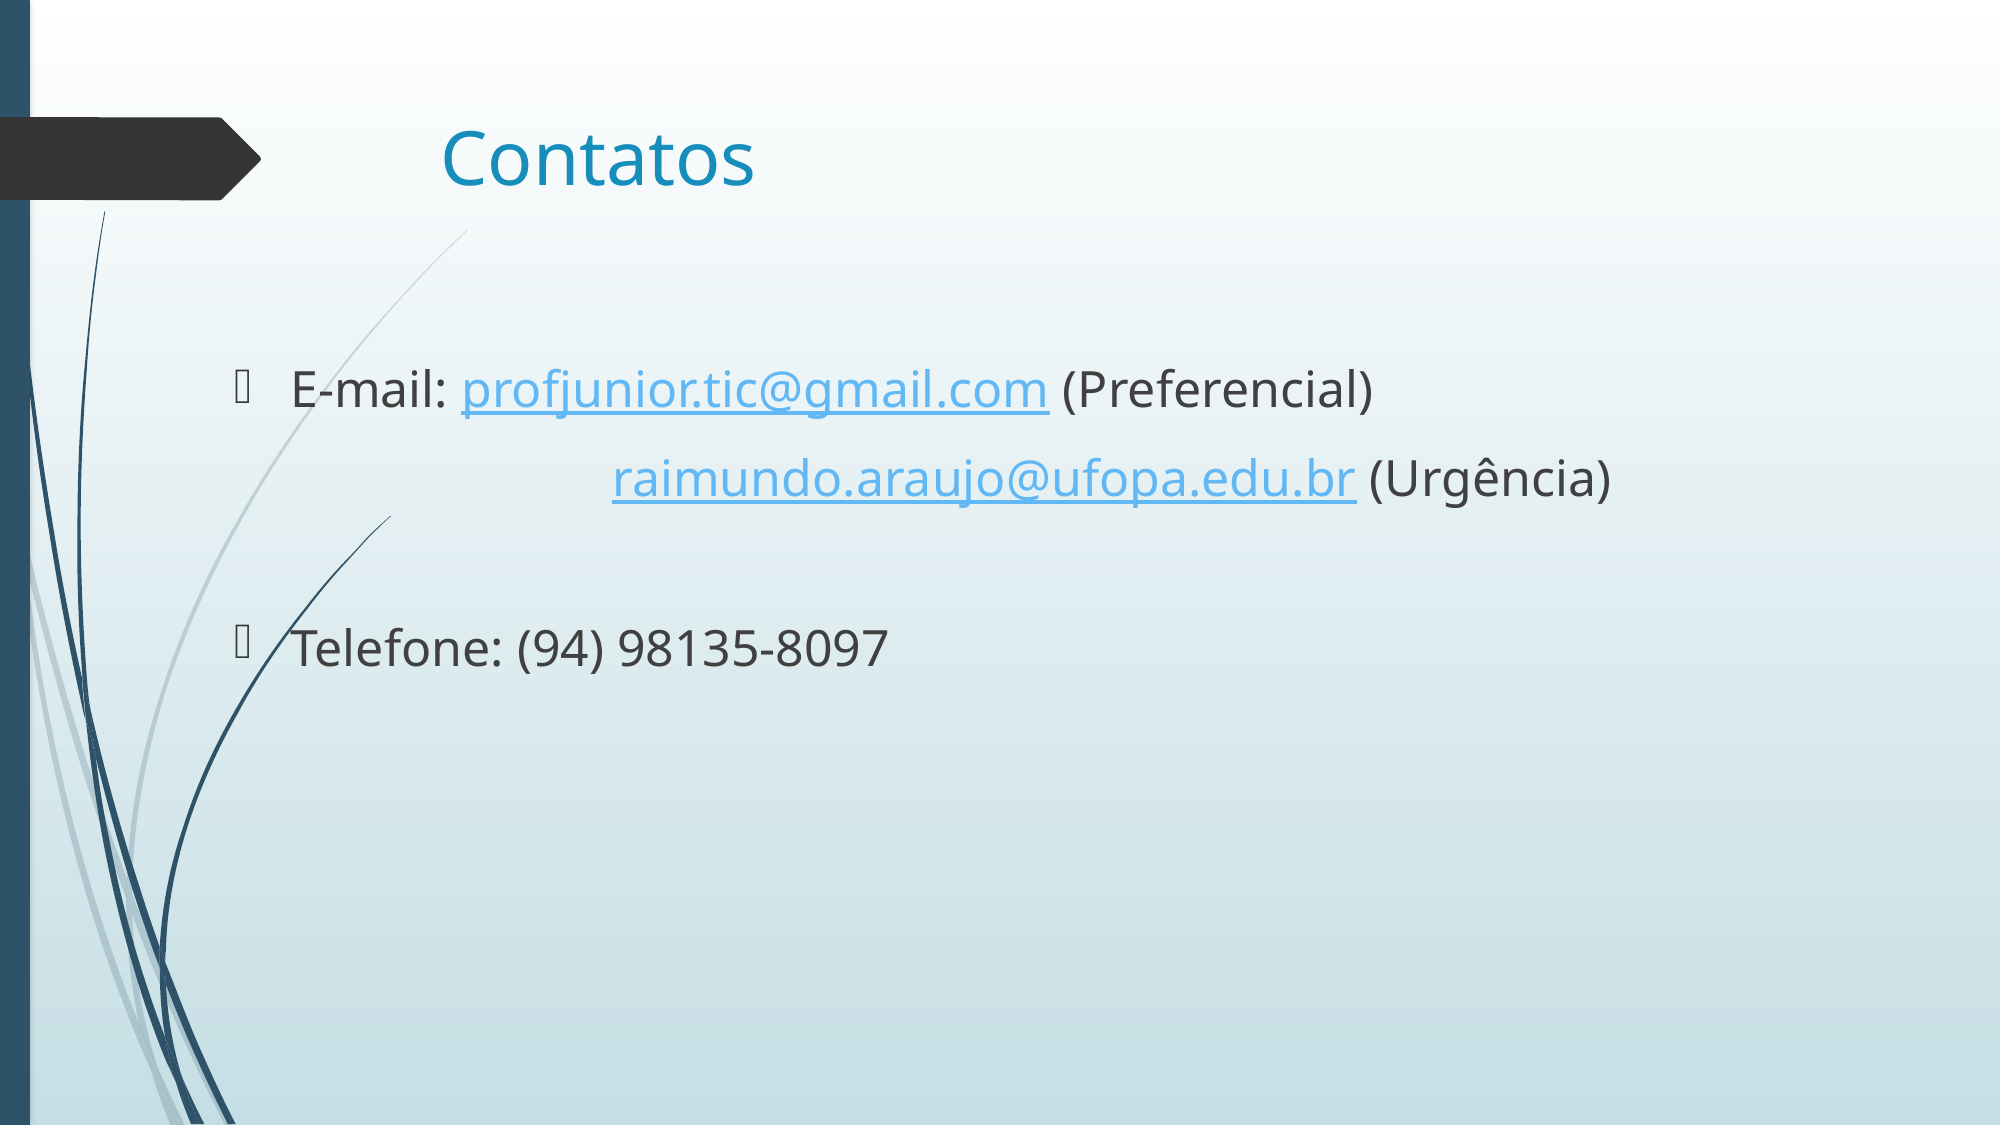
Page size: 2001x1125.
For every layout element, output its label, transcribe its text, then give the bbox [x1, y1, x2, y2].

title Contatos [425, 102, 1888, 313]
list E-mail: profjunior.tic@gmail.com (Preferencial) raimundo.araujo@ufopa.edu.br (Urgência) Telefone: (94) 98135-8097 [219, 350, 1888, 970]
